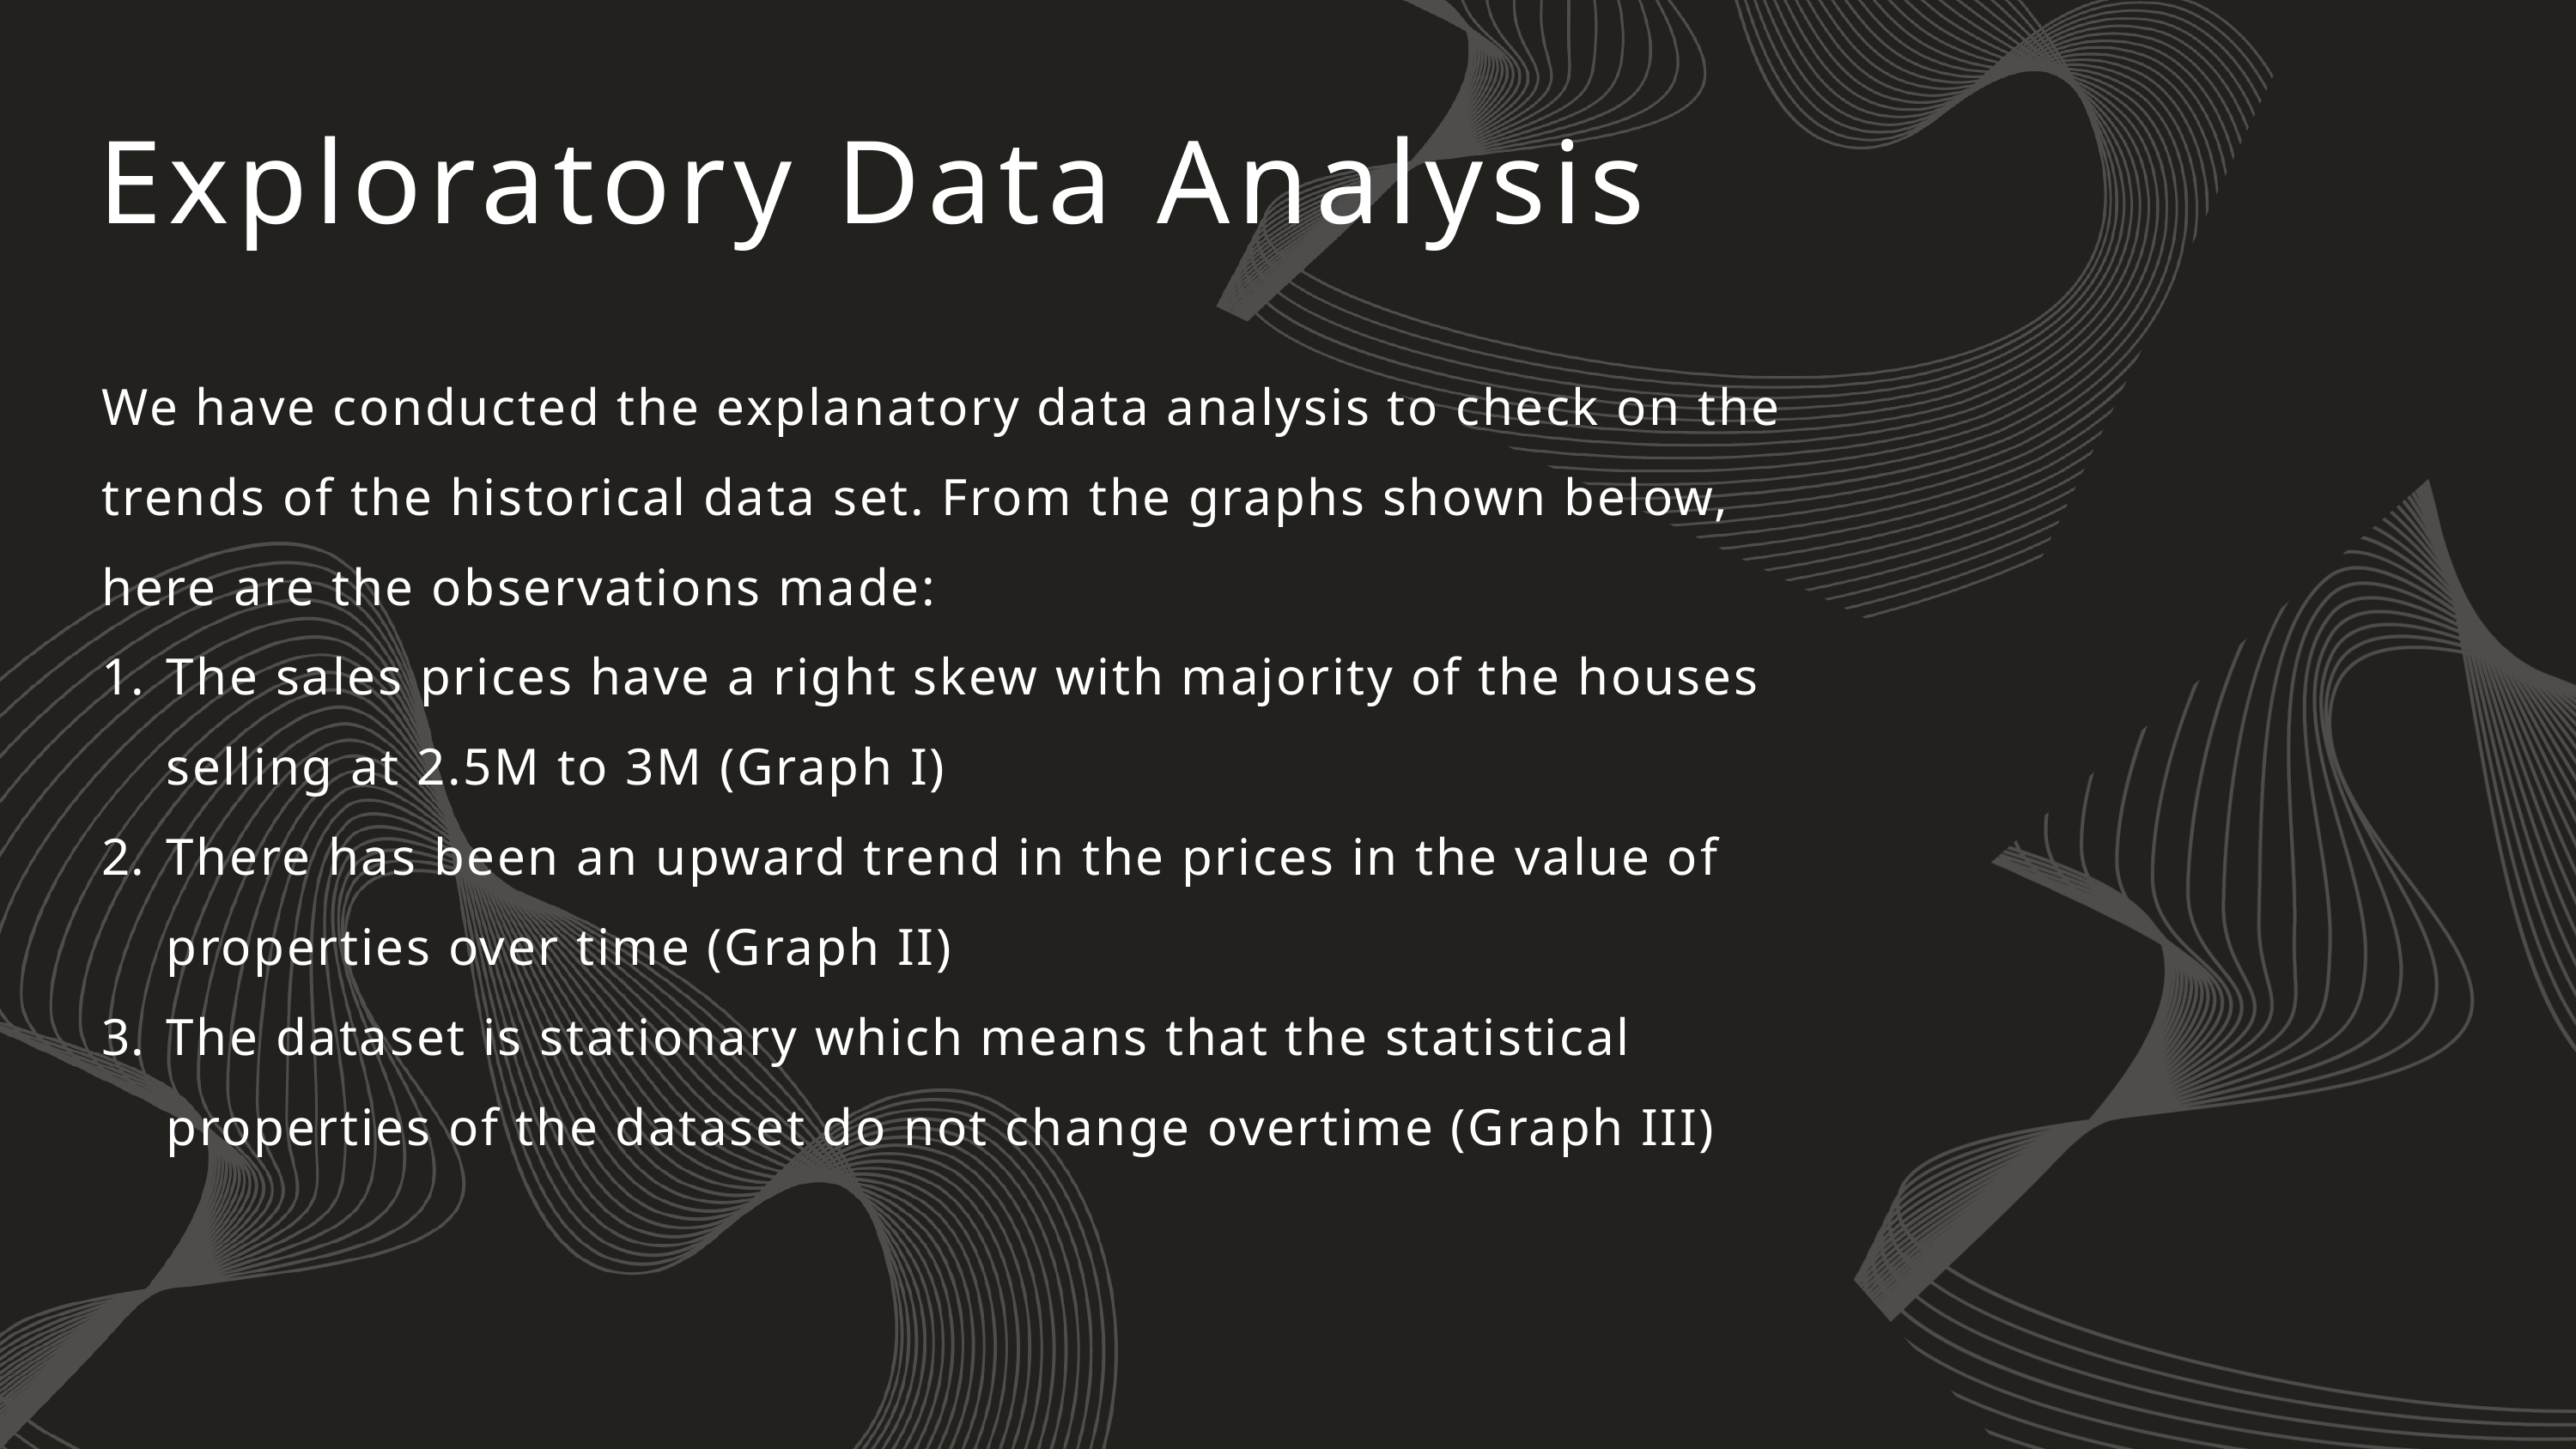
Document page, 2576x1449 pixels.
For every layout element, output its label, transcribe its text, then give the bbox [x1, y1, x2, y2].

text_box [0, 523, 1150, 1449]
text_box [1706, 349, 2576, 1449]
text_box Exploratory Data Analysis [98, 86, 1823, 247]
text_box We have conducted the explanatory data analysis to check on the trends of the historical data set. From the graphs shown below, here are the observations made: The sales prices have a right skew with majority of the houses selling at 2.5M to 3M (Graph I) There has been an upward trend in the prices in the value of properties over time (Graph II) The dataset is stationary which means that the statistical properties of the dataset do not change overtime (Graph III) [101, 344, 1820, 1203]
text_box [1116, 0, 2310, 676]
